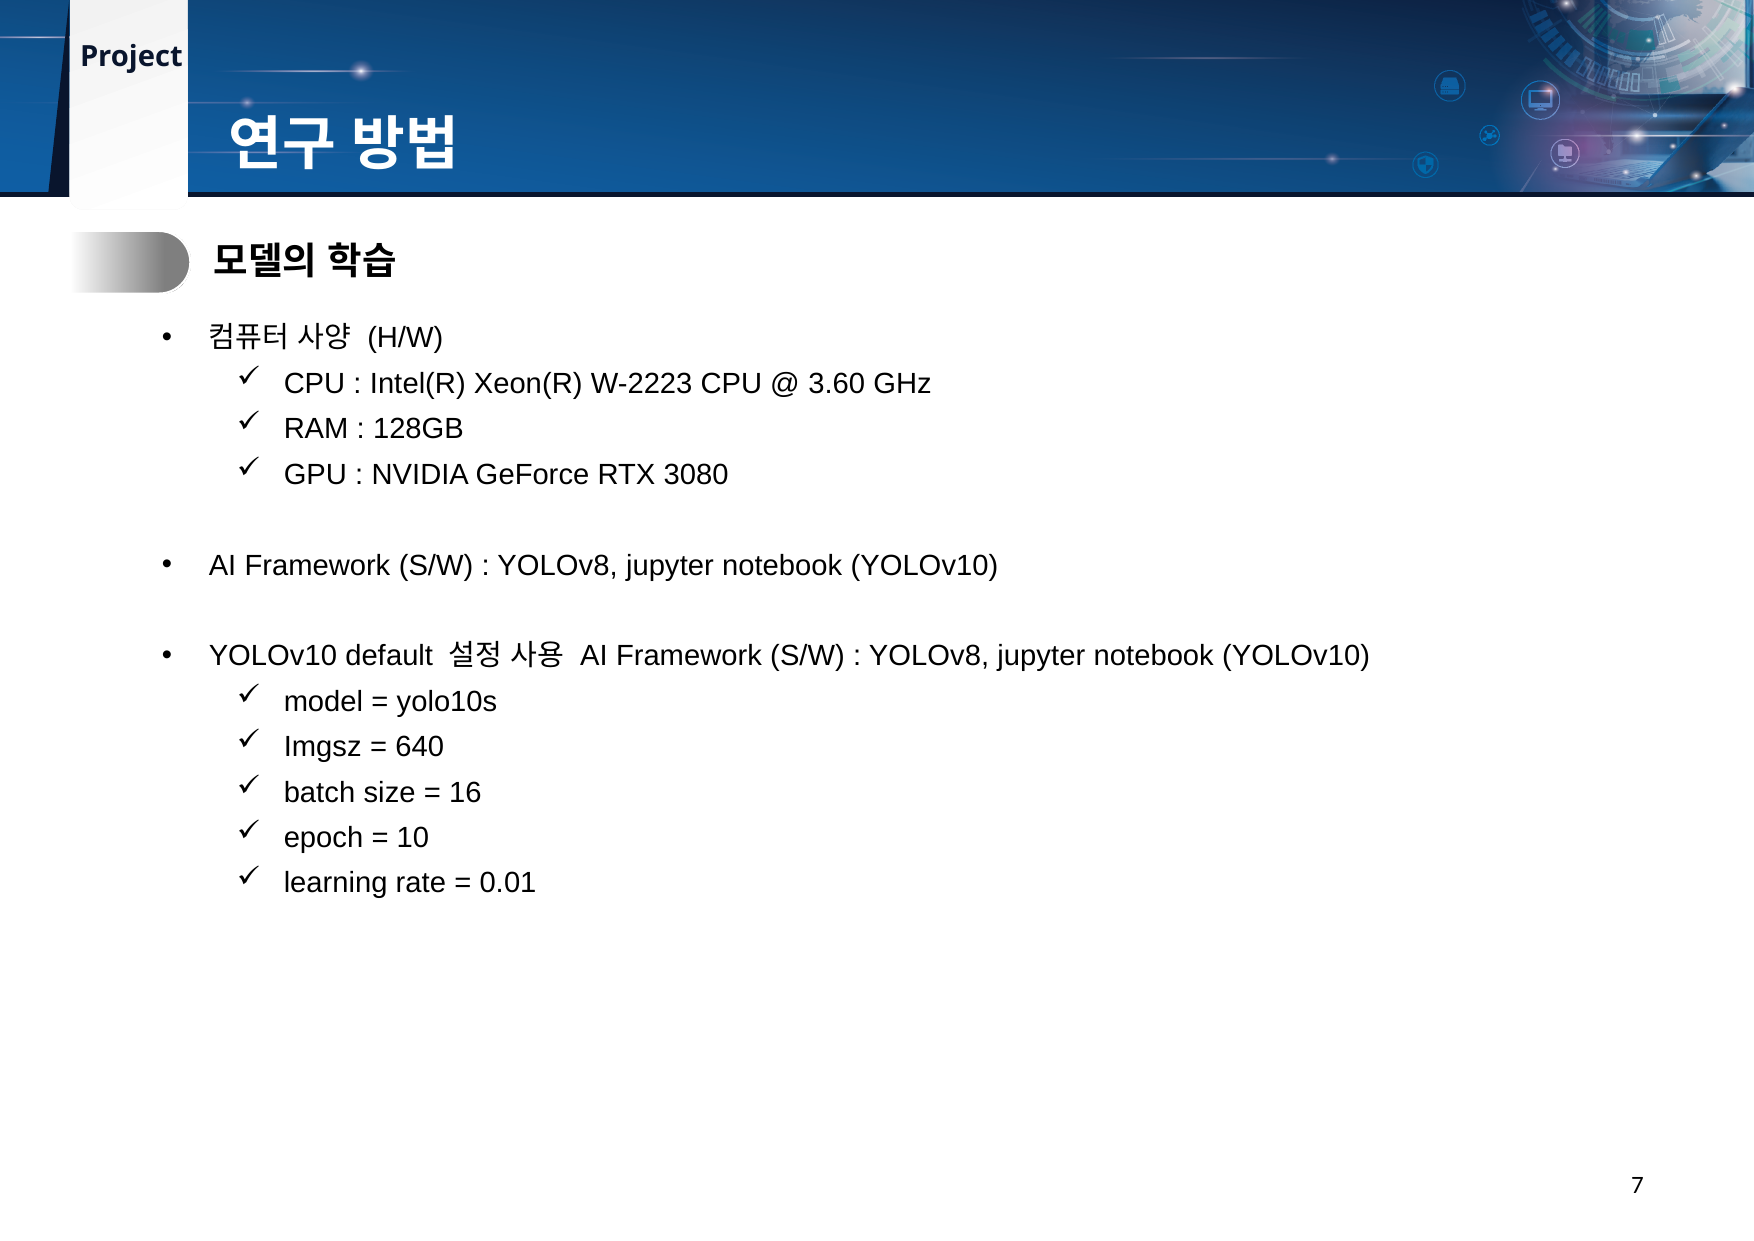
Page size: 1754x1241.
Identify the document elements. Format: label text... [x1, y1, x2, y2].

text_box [70, 230, 710, 294]
text_box 연구 방법 [213, 98, 1522, 184]
text_box 컴퓨터 사양 (H/W) CPU : Intel(R) Xeon(R) W-2223 CPU @ 3.60 GHz RAM : 128GB GPU : NVIDIA GeForce RTX 3080 AI Framework (S/W) : YOLOv8, jupyter notebook (YOLOv10) YOLOv10 default 설정 사용 AI Framework (S/W) : YOLOv8, jupyter notebook (YOLOv10) model = yolo10s Imgsz = 640 batch size = 16 epoch = 10 learning rate = 0.01 [147, 301, 1647, 907]
picture [188, 0, 1754, 192]
picture [0, 0, 69, 192]
text_box 7 [1616, 1160, 1752, 1206]
